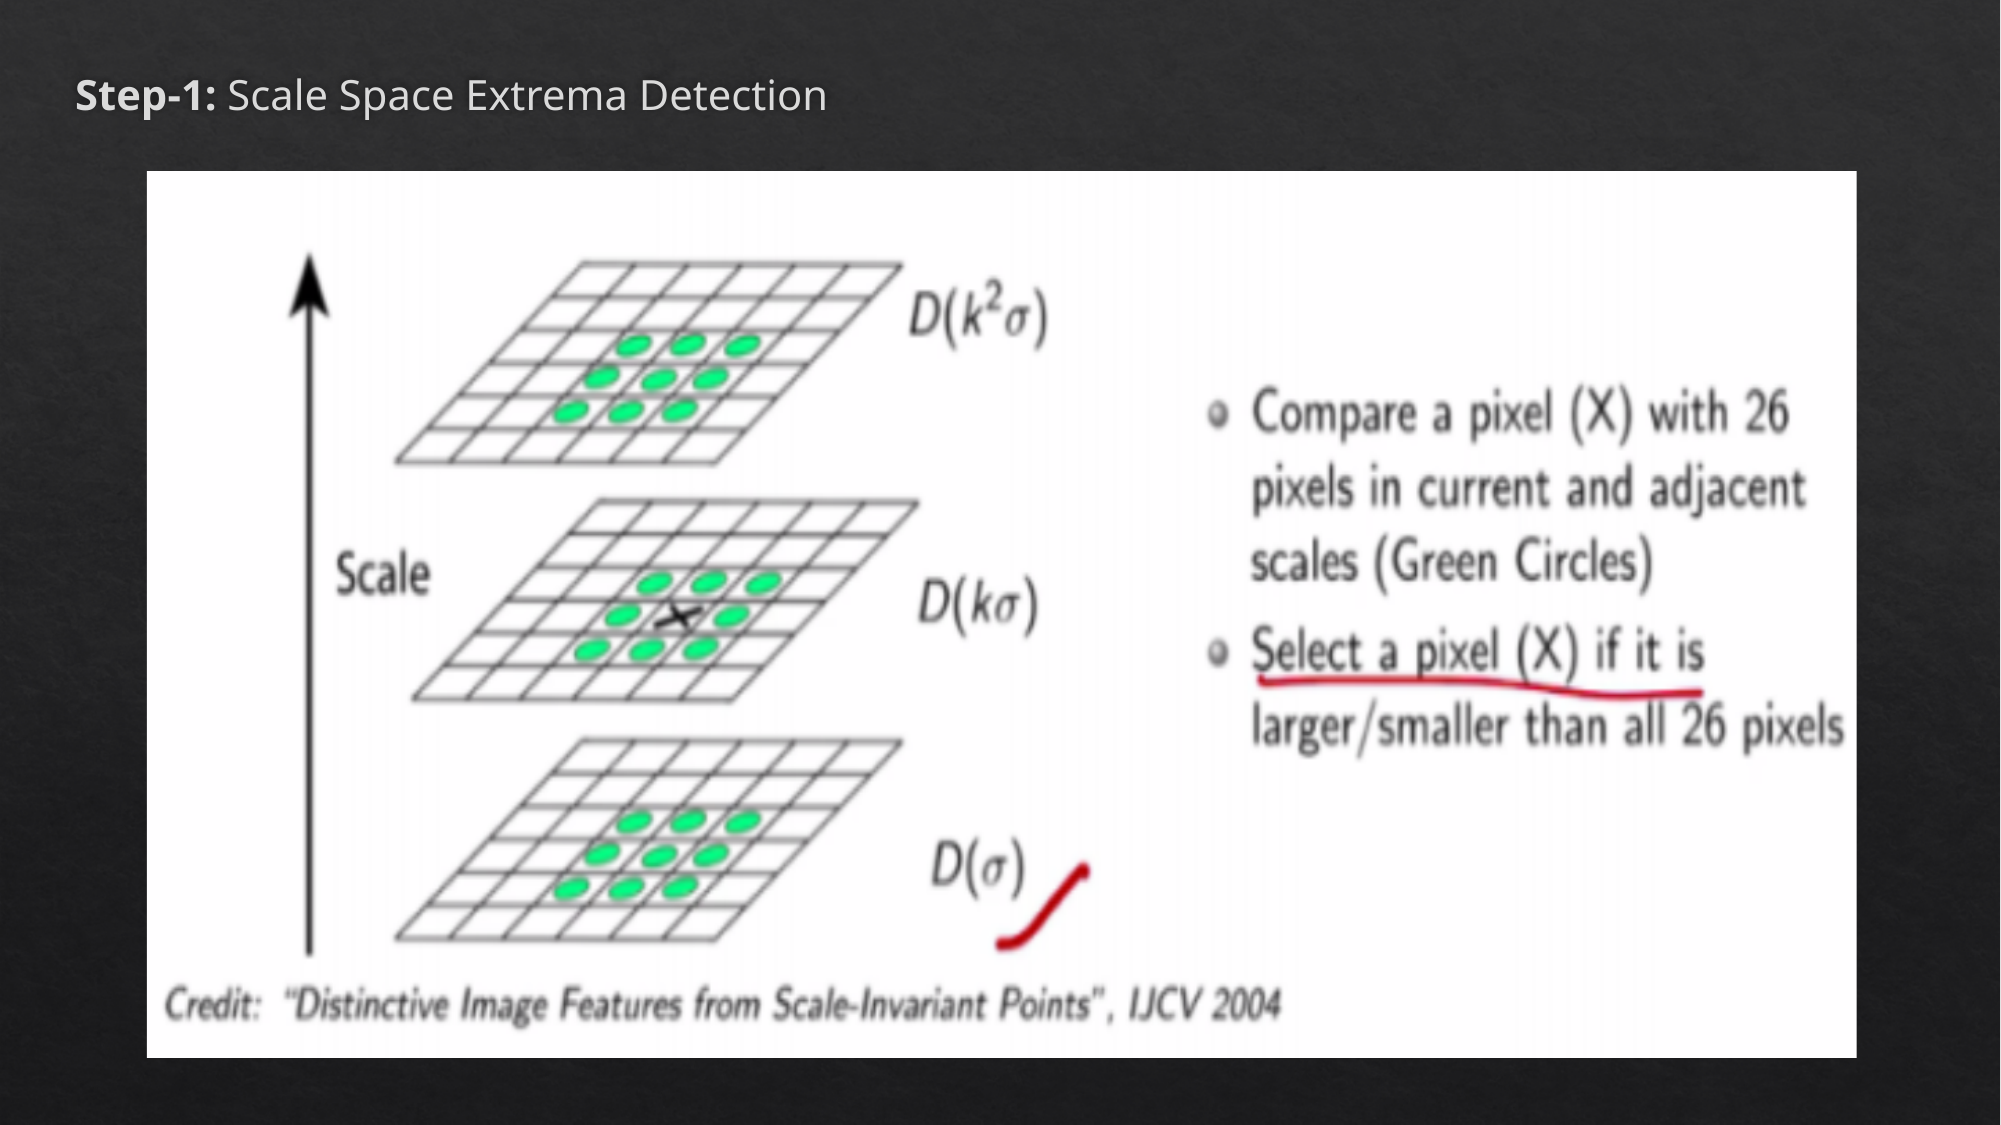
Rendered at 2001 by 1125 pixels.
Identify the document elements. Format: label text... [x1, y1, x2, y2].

picture [146, 171, 1857, 1058]
text_box Step-1: Scale Space Extrema Detection [54, 35, 1946, 147]
